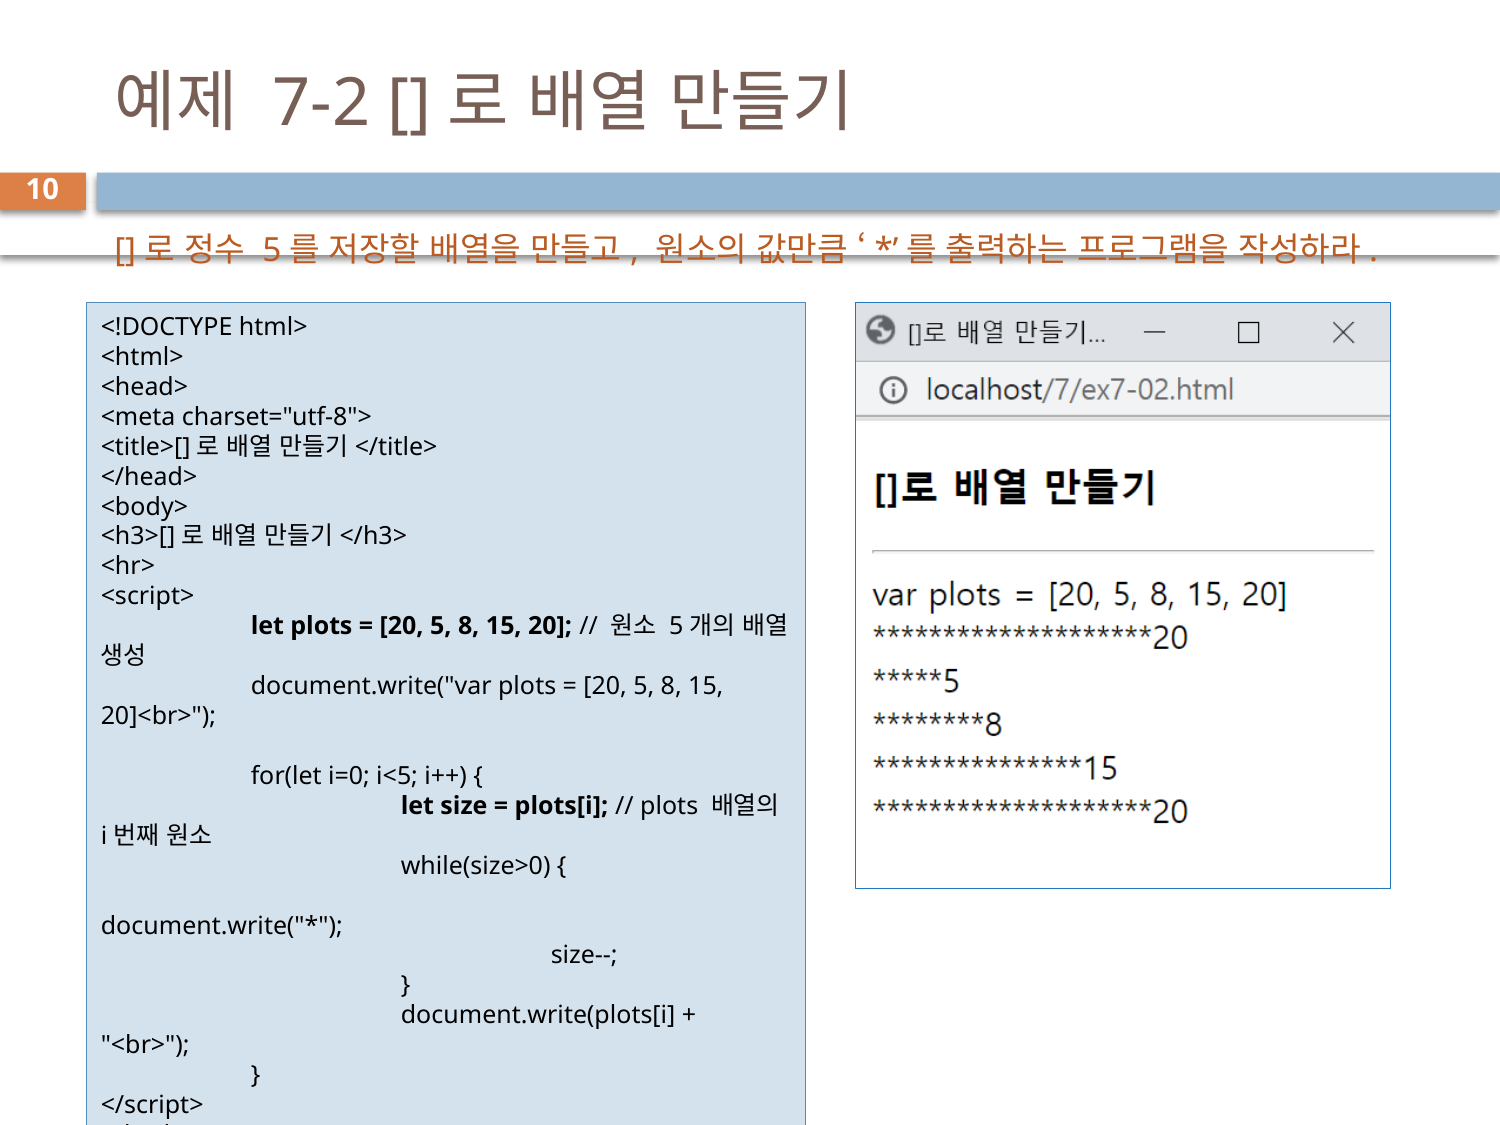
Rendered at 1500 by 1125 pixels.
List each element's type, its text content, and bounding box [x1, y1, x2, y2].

text_box []로 정수 5를 저장할 배열을 만들고, 원소의 값만큼 ‘*’를 출력하는 프로그램을 작성하라. [99, 220, 1394, 275]
title 예제 7-2 []로 배열 만들기 [99, 37, 1438, 161]
picture [855, 302, 1391, 889]
text_box <!DOCTYPE html> <html> <head> <meta charset="utf-8"> <title>[]로 배열 만들기</title> </head> <body> <h3>[]로 배열 만들기</h3> <hr> <script> let plots = [20, 5, 8, 15, 20]; // 원소 5개의 배열 생성 document.write("var plots = [20, 5, 8, 15, 20]<br>"); for(let i=0; i<5; i++) { let size = plots[i]; // plots 배열의 i번째 원소 while(size>0) { document.write("*"); size--; } document.write(plots[i] + "<br>"); } </script> </body> </html> [86, 302, 806, 1125]
slide_number 10 [0, 170, 87, 211]
